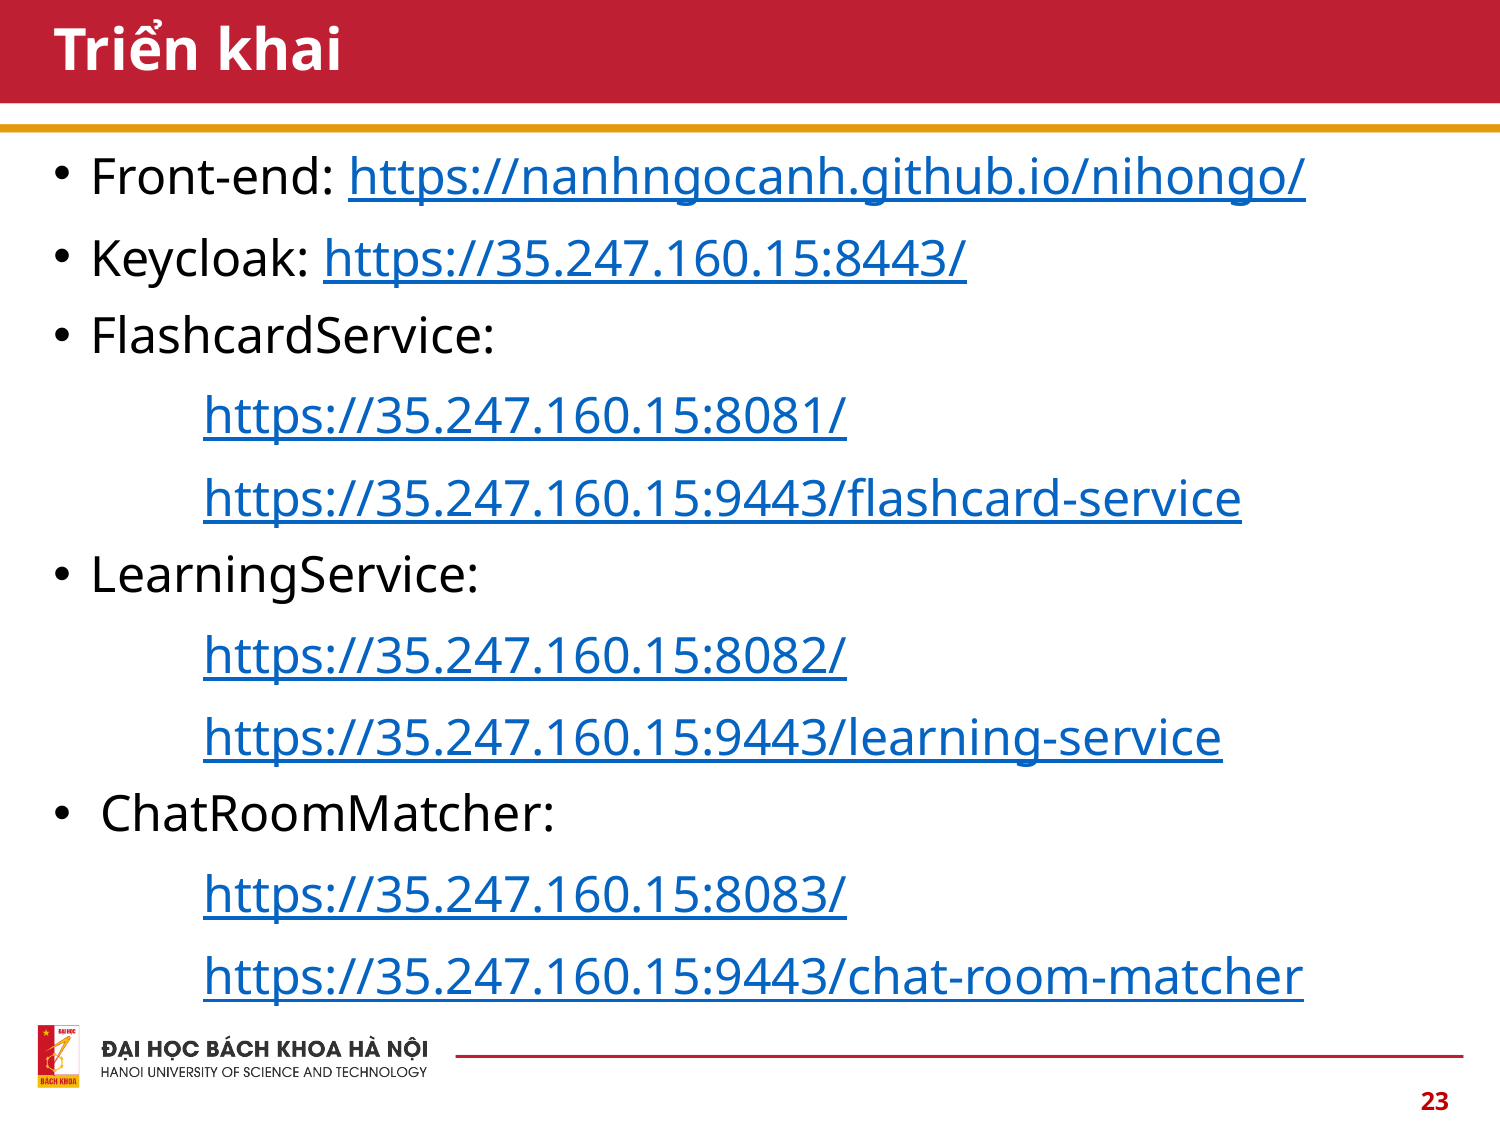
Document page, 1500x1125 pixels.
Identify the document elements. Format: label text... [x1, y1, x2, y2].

slide_number 23 [1126, 1078, 1464, 1125]
title Triển khai [38, 12, 1462, 87]
text_box Front-end: https://nanhngocanh.github.io/nihongo/ Keycloak: https://35.247.160.15:8443/ FlashcardService: https://35.247.160.15:8081/ https://35.247.160.15:9443/flashcard-service LearningService: https://35.247.160.15:8082/ https://35.247.160.15:9443/learning-service ChatRoomMatcher: https://35.247.160.15:8083/ https://35.247.160.15:9443/chat-room-matcher [38, 137, 1462, 1008]
picture [0, 0, 1500, 1125]
